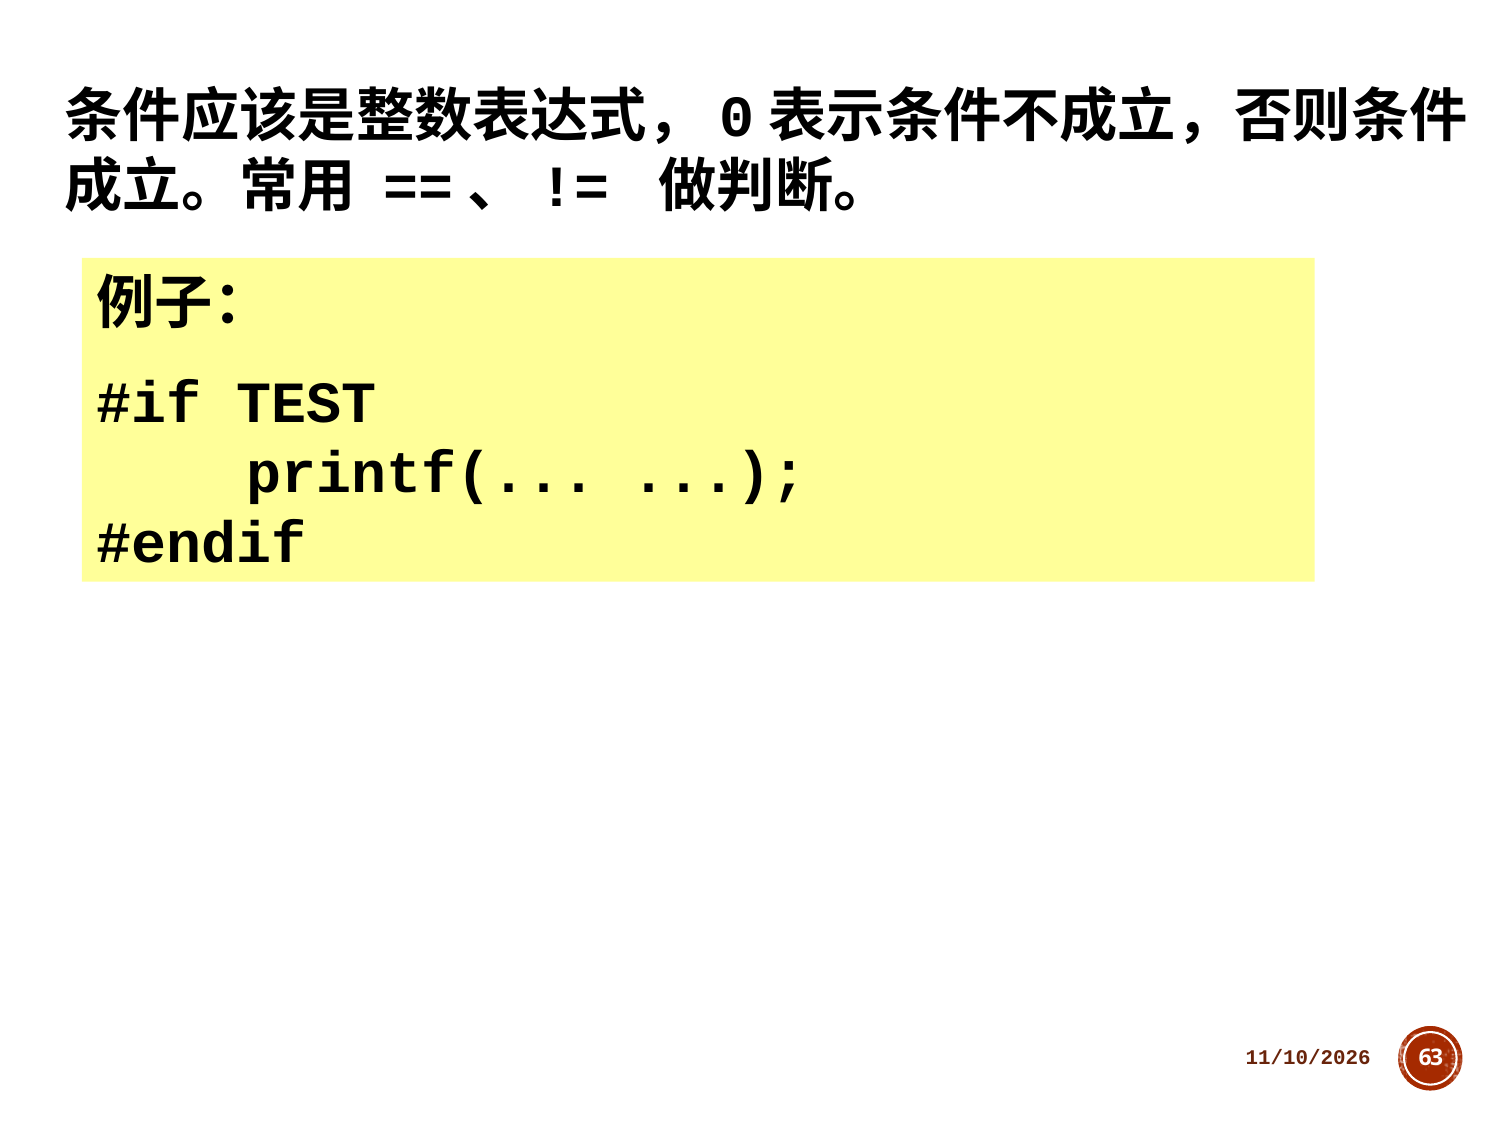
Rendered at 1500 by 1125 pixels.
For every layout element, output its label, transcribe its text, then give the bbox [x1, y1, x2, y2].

slide_number 63 [1391, 1028, 1471, 1089]
text_box 例子： #if TEST printf(... ...); #endif [81, 257, 1315, 582]
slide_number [982, 1028, 1386, 1089]
text_box 条件应该是整数表达式，0表示条件不成立，否则条件成立。常用 ==、!= 做判断。 [50, 70, 1500, 225]
